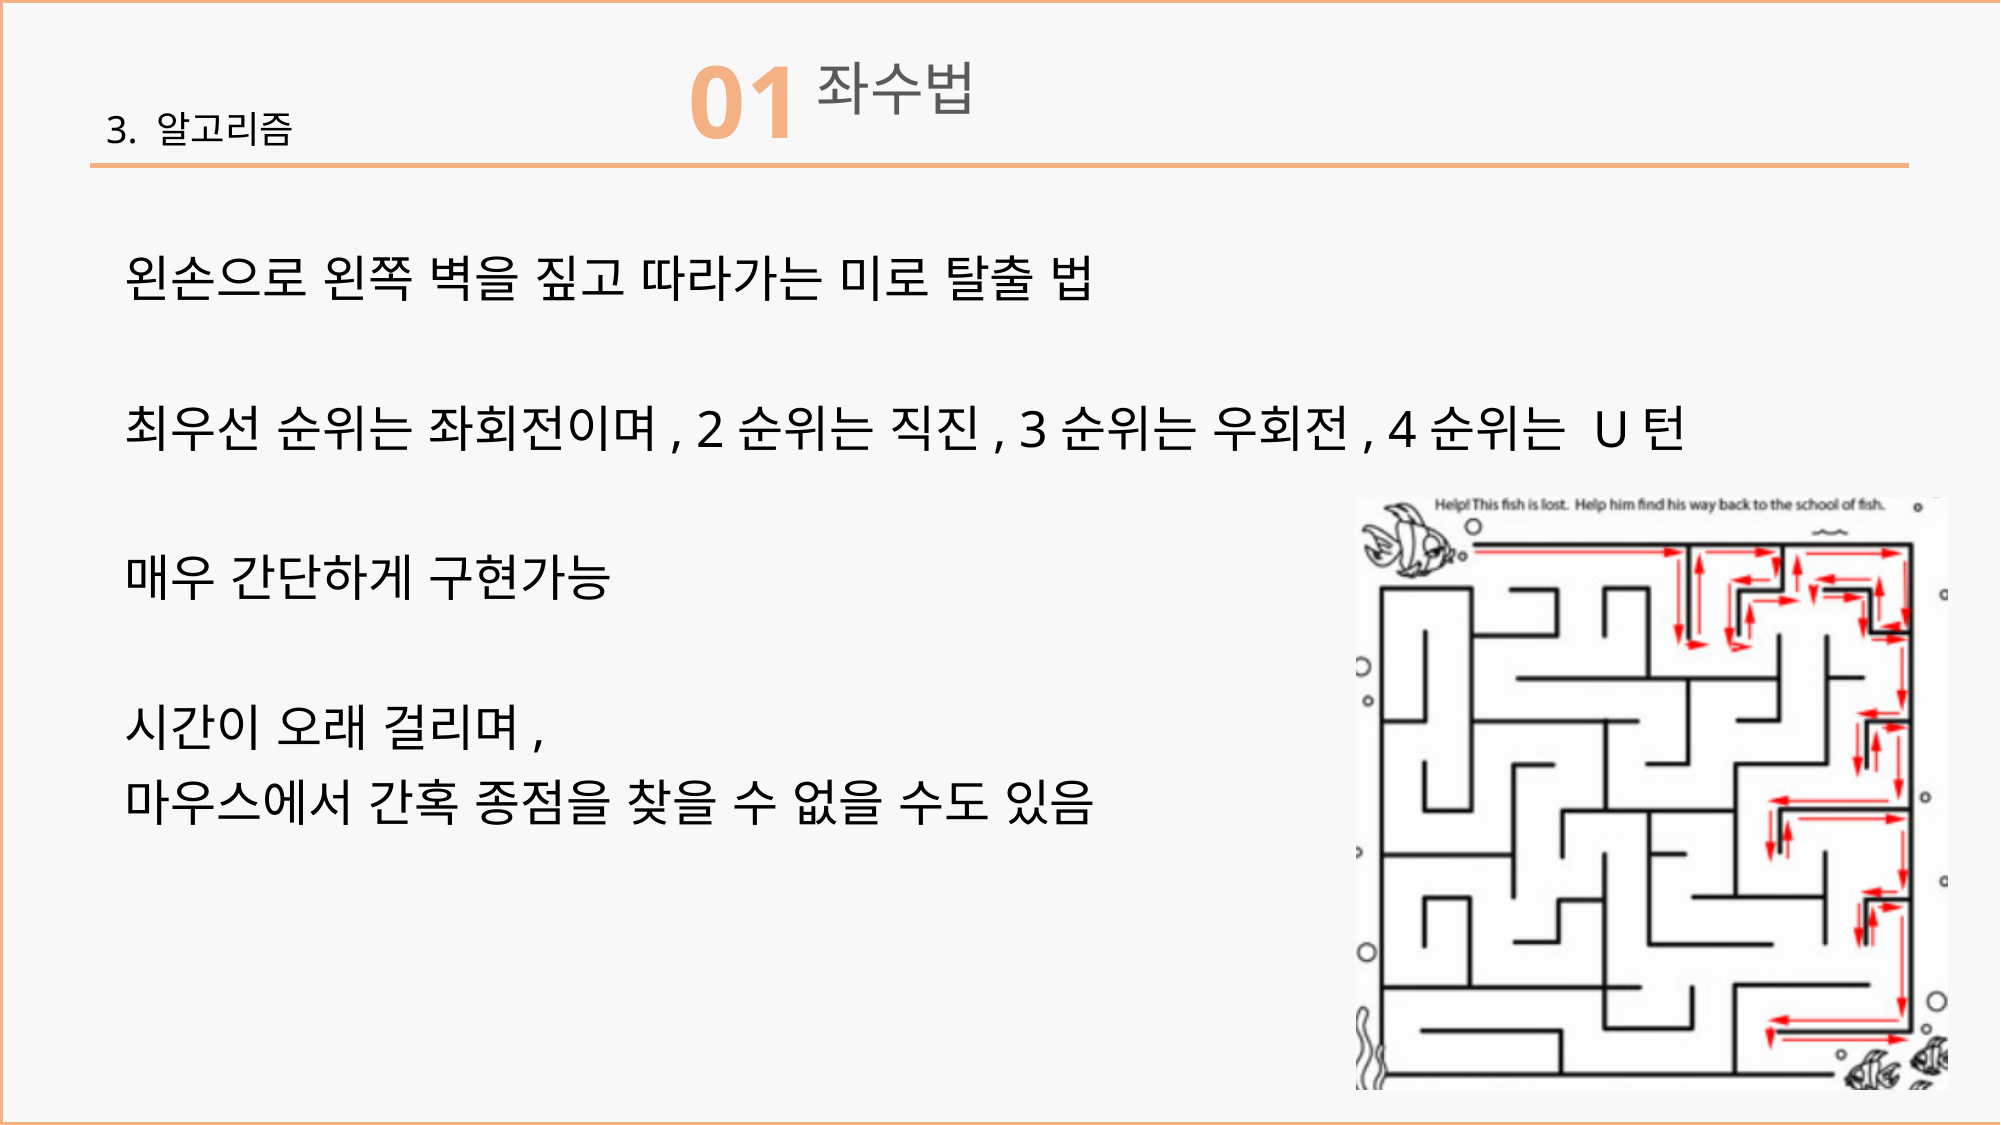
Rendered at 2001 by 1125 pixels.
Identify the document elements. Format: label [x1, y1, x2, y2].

text_box [0, 0, 2000, 1125]
picture [1356, 497, 1948, 1090]
text_box [673, 30, 1327, 168]
